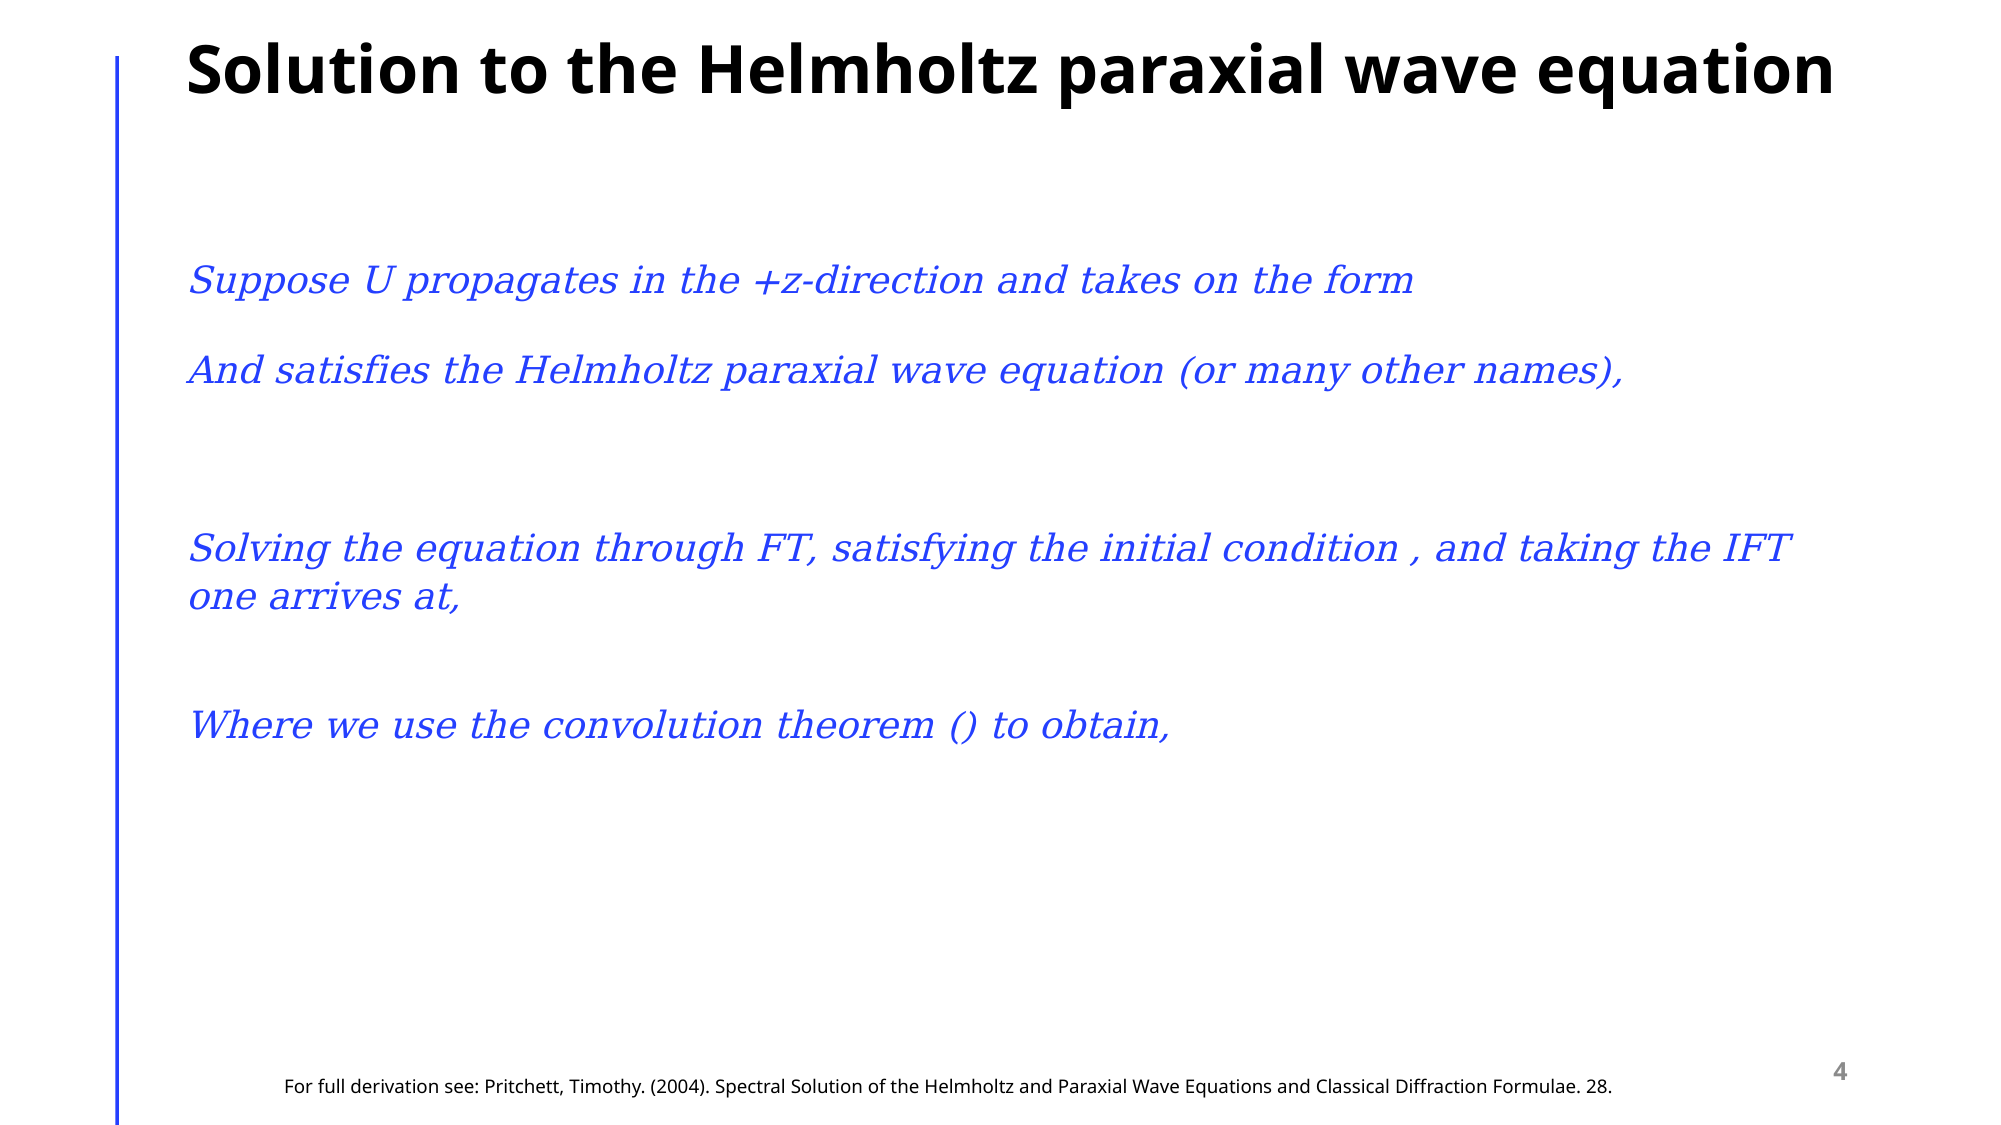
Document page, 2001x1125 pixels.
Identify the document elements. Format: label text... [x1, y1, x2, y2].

text_box Solution to the Helmholtz paraxial wave equation [171, 19, 1893, 115]
text_box For full derivation see: Pritchett, Timothy. (2004). Spectral Solution of the Helmholtz and Paraxial Wave Equations and Classical Diffraction Formulae. 28. [269, 1067, 1795, 1105]
slide_number 4 [1412, 1042, 1863, 1103]
